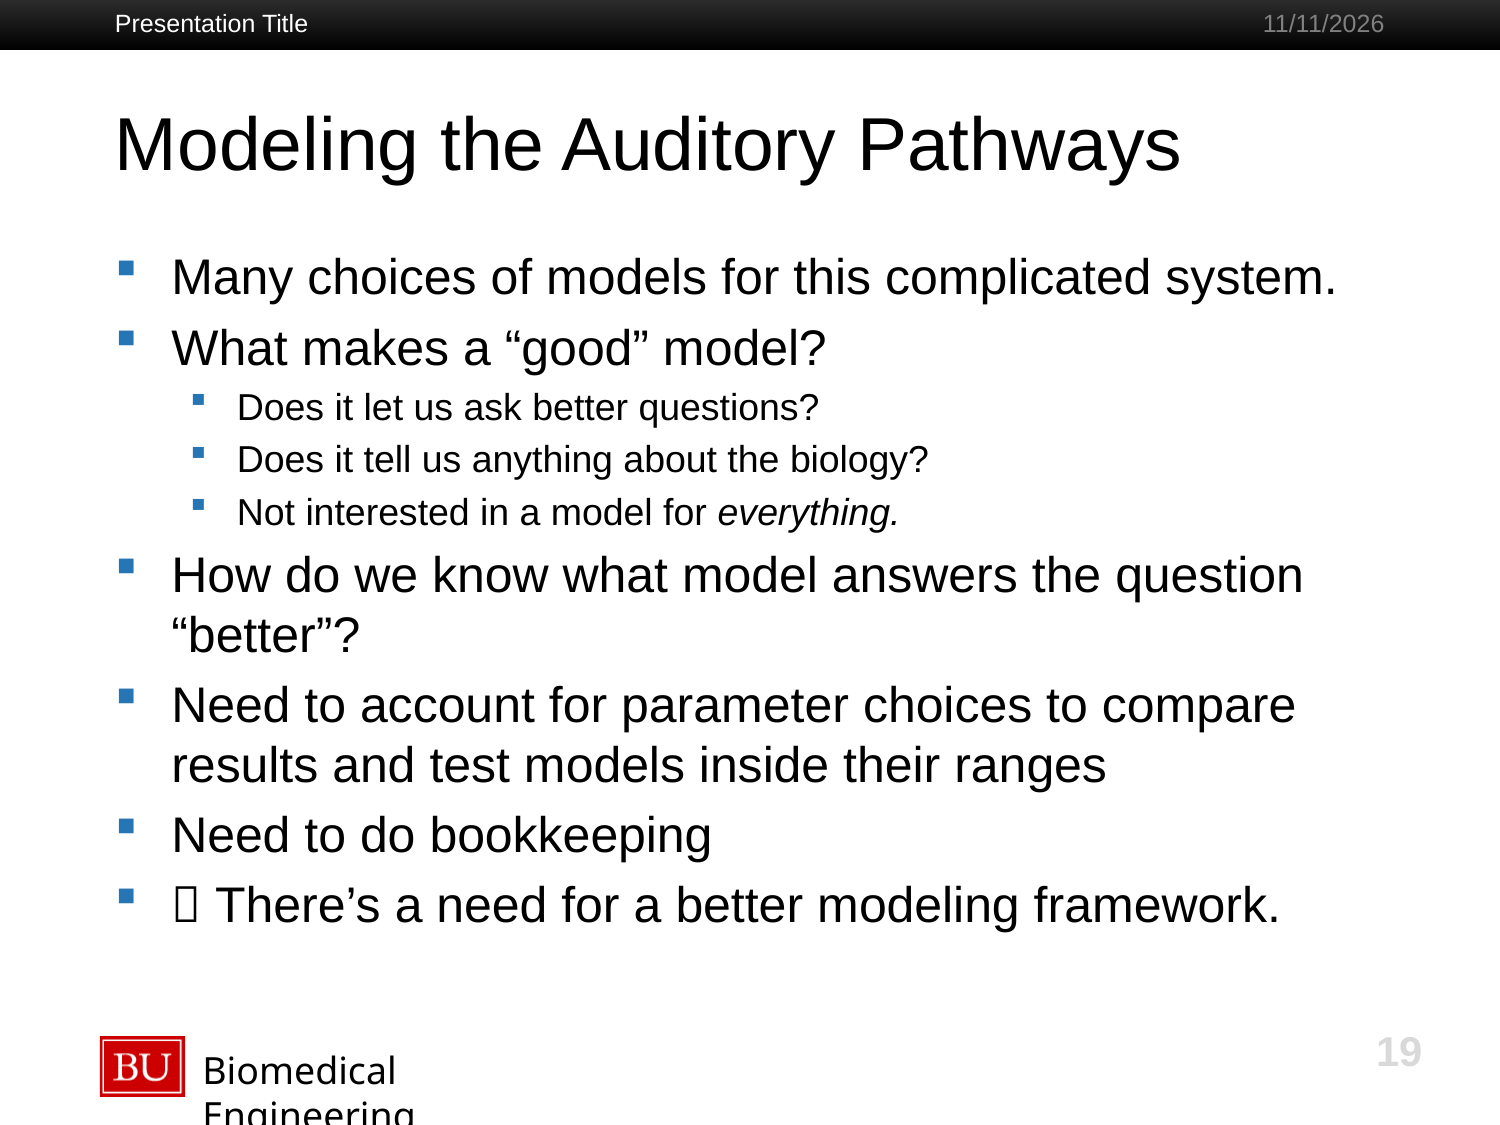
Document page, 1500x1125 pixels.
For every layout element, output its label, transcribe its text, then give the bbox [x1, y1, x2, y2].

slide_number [999, 0, 1401, 51]
list Many choices of models for this complicated system. What makes a “good” model? Does it let us ask better questions? Does it tell us anything about the biology? Not interested in a model for everything. How do we know what model answers the question “better”? Need to account for parameter choices to compare results and test models inside their ranges Need to do bookkeeping  There’s a need for a better modeling framework. [99, 237, 1400, 988]
title Modeling the Auditory Pathways [99, 87, 1400, 200]
footer Presentation Title [99, 0, 938, 51]
slide_number 19 [1199, 1024, 1438, 1092]
picture [99, 1036, 188, 1097]
